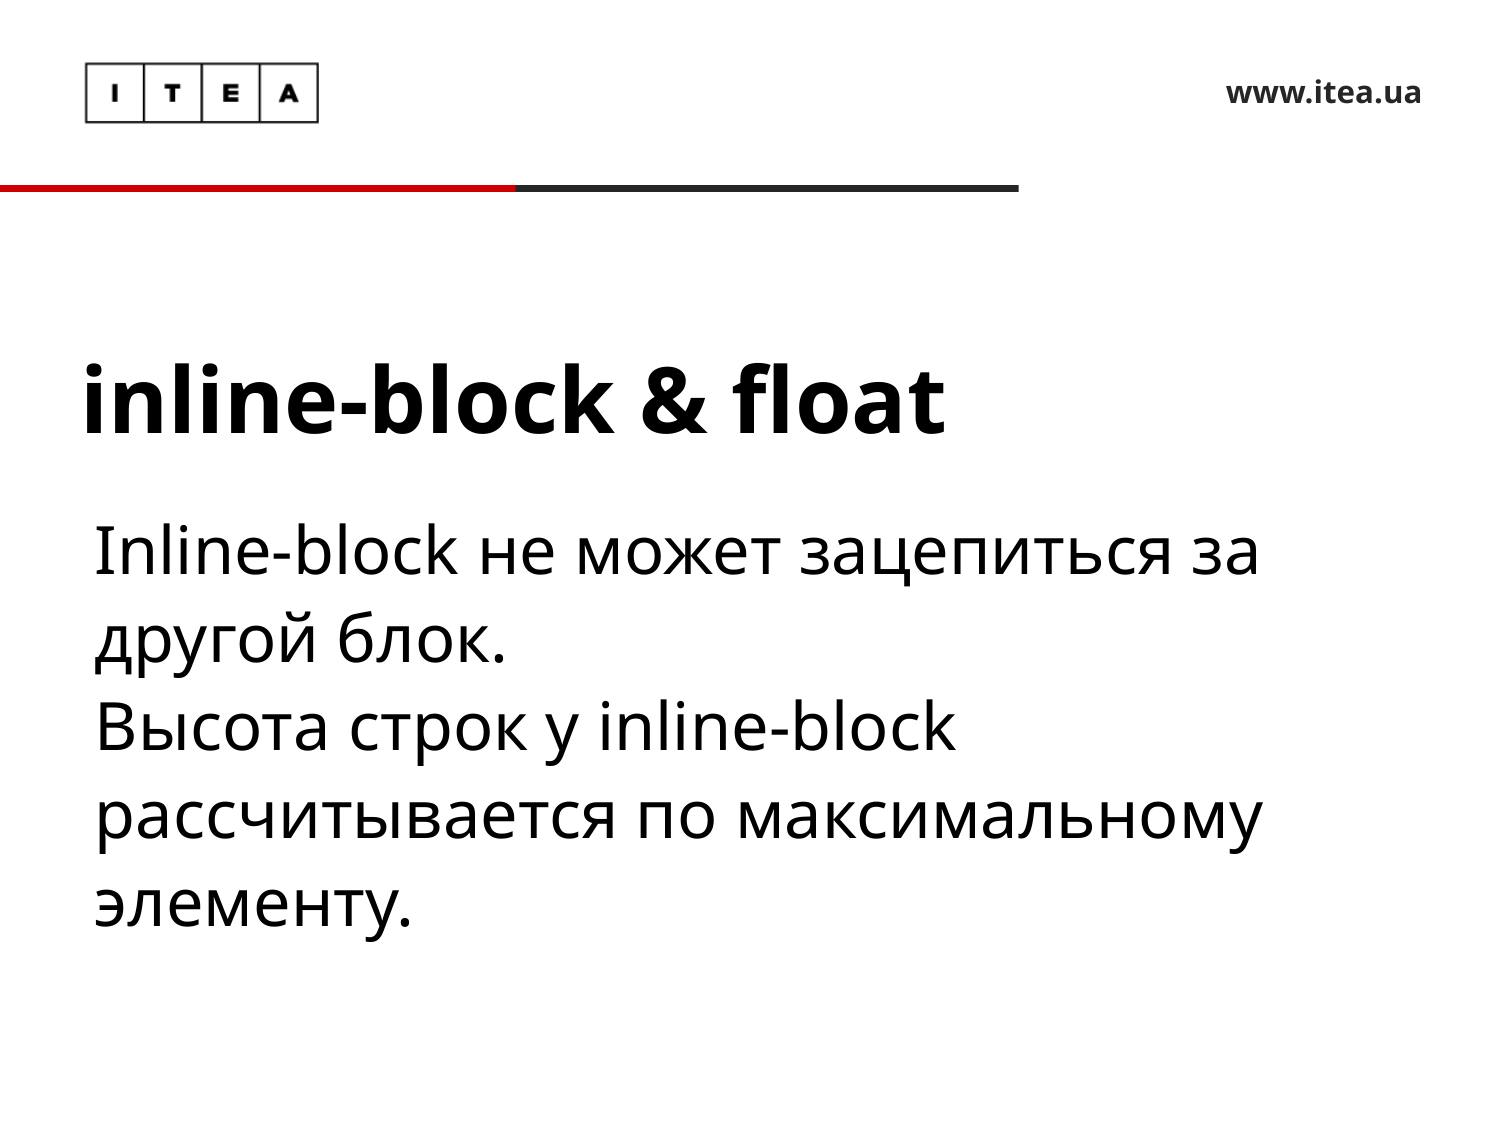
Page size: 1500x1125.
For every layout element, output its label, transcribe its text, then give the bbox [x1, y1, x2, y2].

text_box www.itea.ua [1172, 66, 1477, 115]
title inline-block & float [65, 323, 1425, 421]
text_box [516, 185, 1019, 192]
picture [57, 49, 344, 133]
text_box [0, 185, 516, 192]
list Inline-block не может зацепиться за другой блок. Высота строк у inline-block рассчитывается по максимальному элементу. [79, 492, 1421, 1036]
